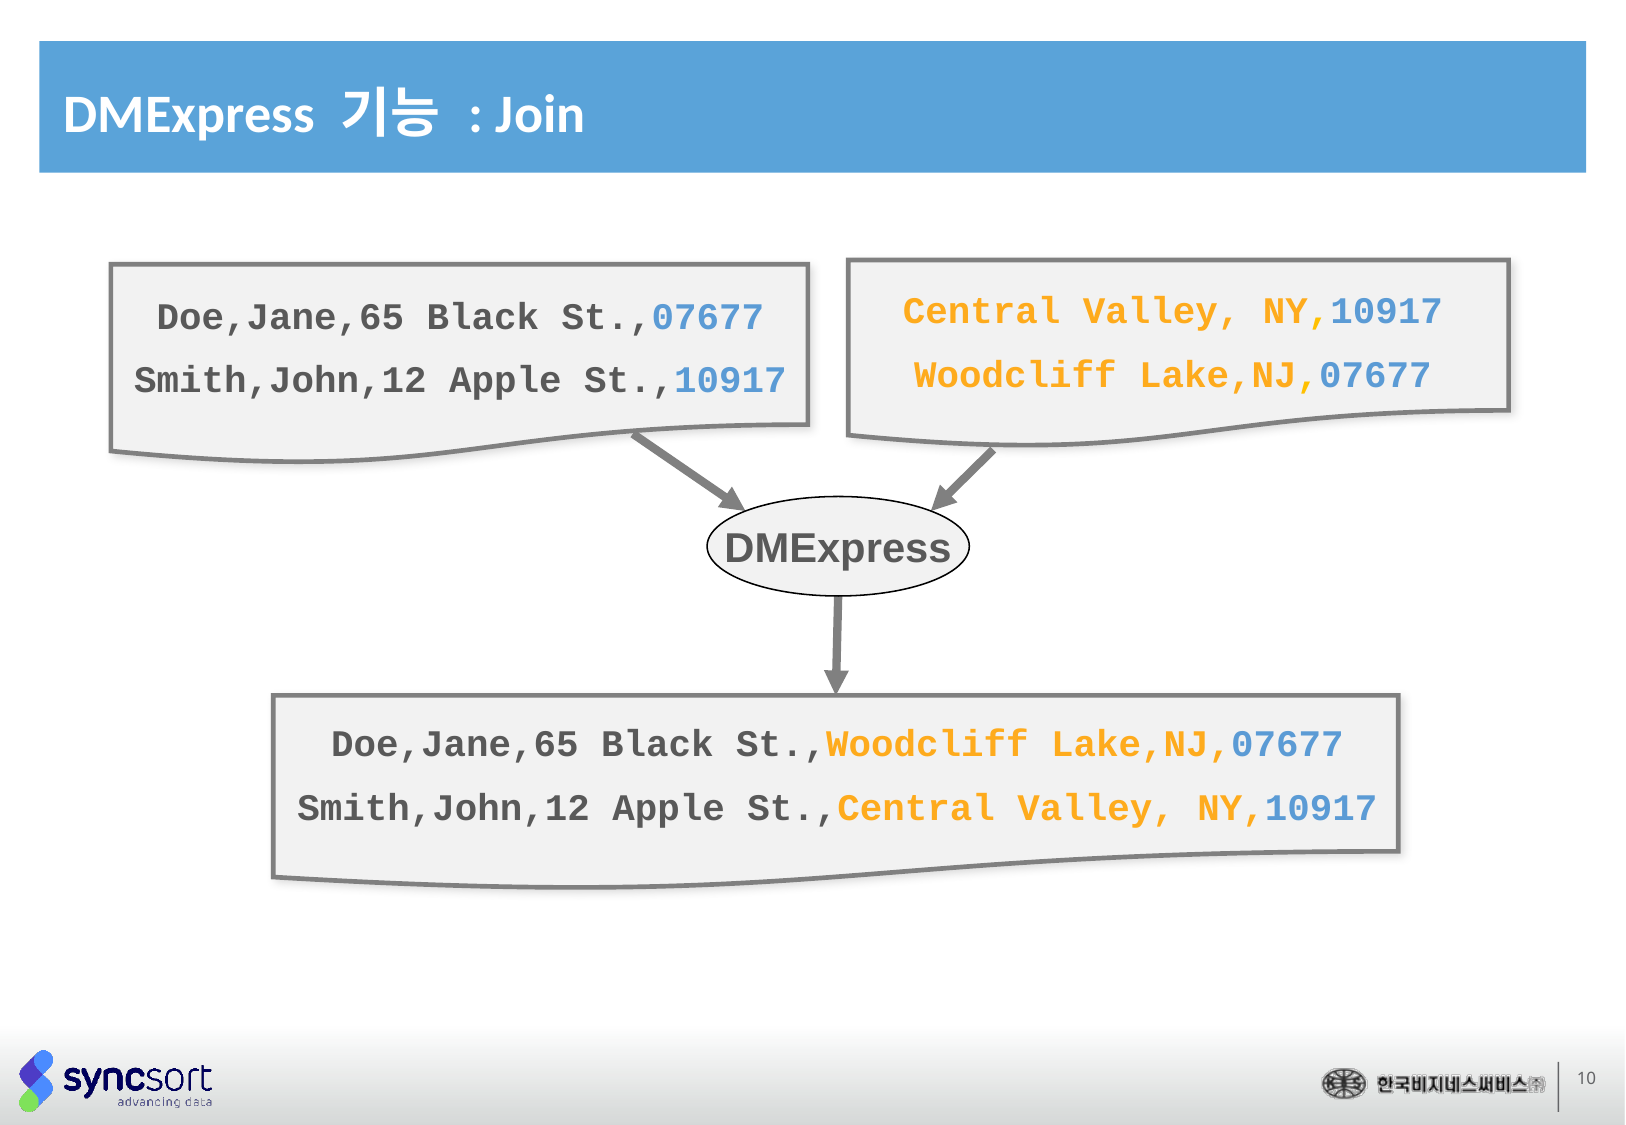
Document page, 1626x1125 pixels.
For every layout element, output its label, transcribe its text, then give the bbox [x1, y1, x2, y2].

text_box Doe,Jane,65 Black St.,Woodcliff Lake,NJ,07677 Smith,John,12 Apple St.,Central Valley, NY,10917 [280, 712, 1395, 836]
text_box [848, 260, 1509, 446]
title DMExpress 기능 : Join [48, 55, 1579, 175]
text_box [930, 449, 994, 511]
text_box Doe,Jane,65 Black St.,07677 Smith,John,12 Apple St.,10917 [118, 284, 803, 408]
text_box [835, 595, 839, 696]
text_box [632, 433, 746, 511]
text_box DMExpress [707, 496, 970, 596]
text_box [110, 264, 808, 462]
text_box [273, 695, 1399, 888]
picture [0, 1024, 1625, 1125]
text_box Central Valley, NY,10917 Woodcliff Lake,NJ,07677 [862, 278, 1483, 403]
